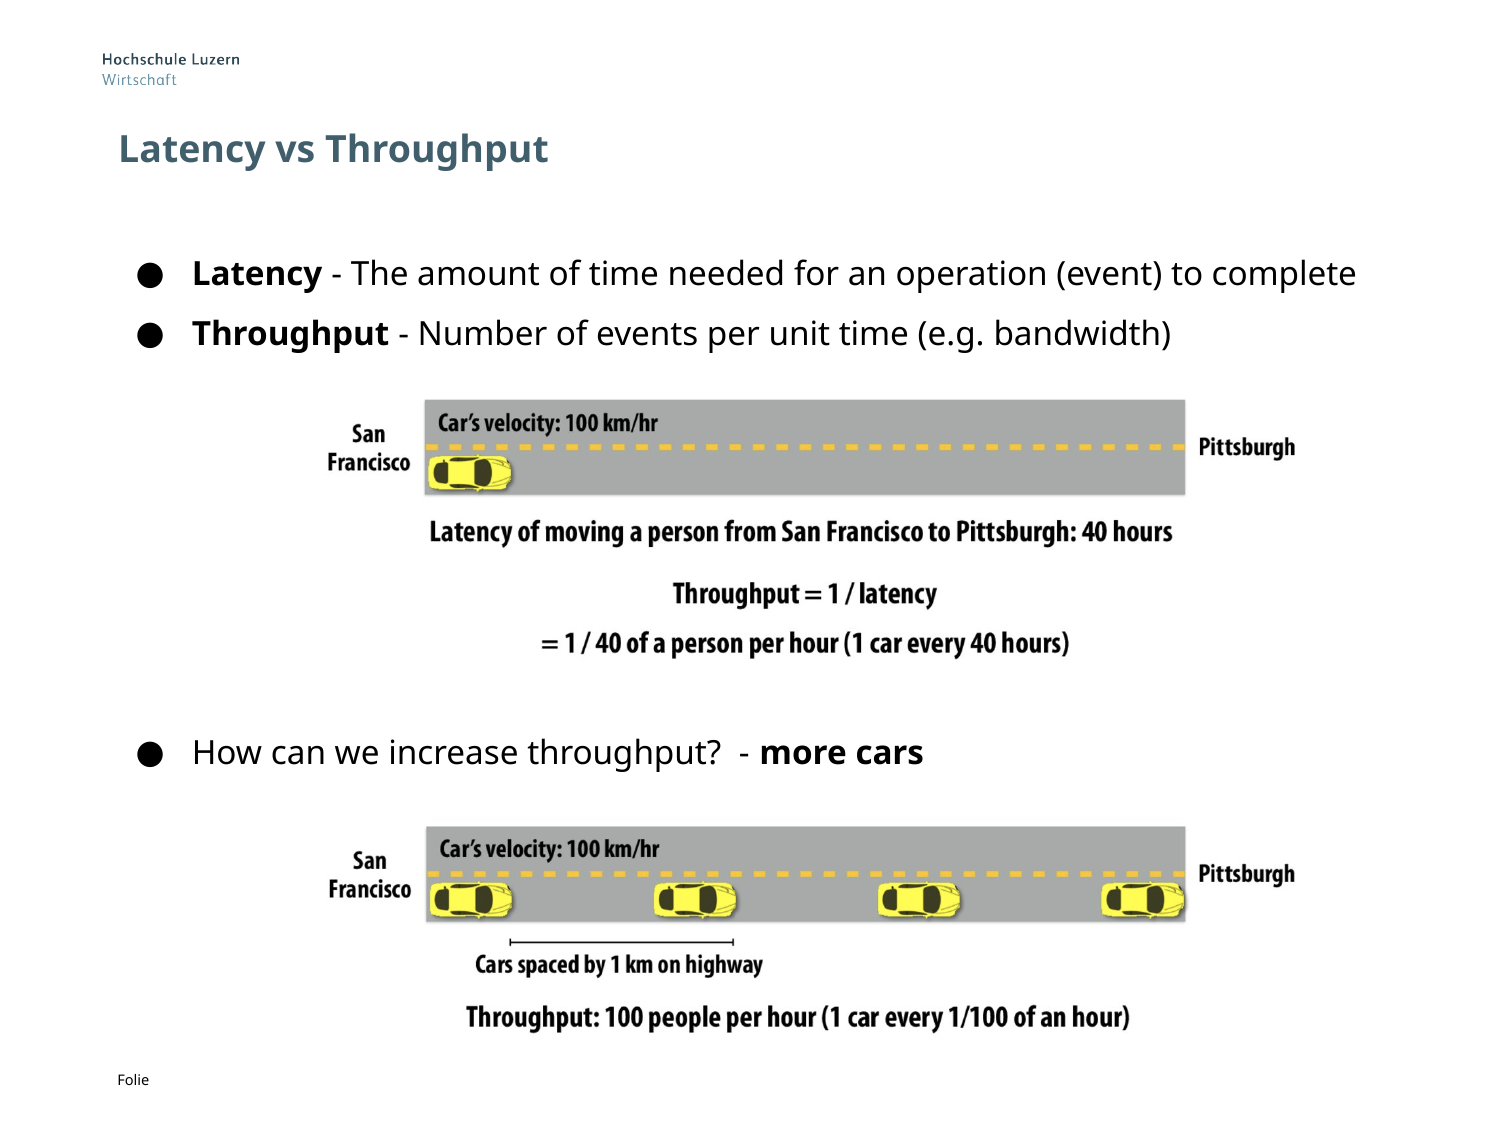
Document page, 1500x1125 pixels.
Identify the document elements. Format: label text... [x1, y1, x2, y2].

picture [317, 381, 1308, 669]
title Latency vs Throughput [106, 113, 1447, 194]
picture [102, 53, 239, 85]
list Latency - The amount of time needed for an operation (event) to complete Throughput - Number of events per unit time (e.g. bandwidth) How can we increase throughput? - more cars [106, 220, 1447, 891]
picture [313, 805, 1310, 1047]
